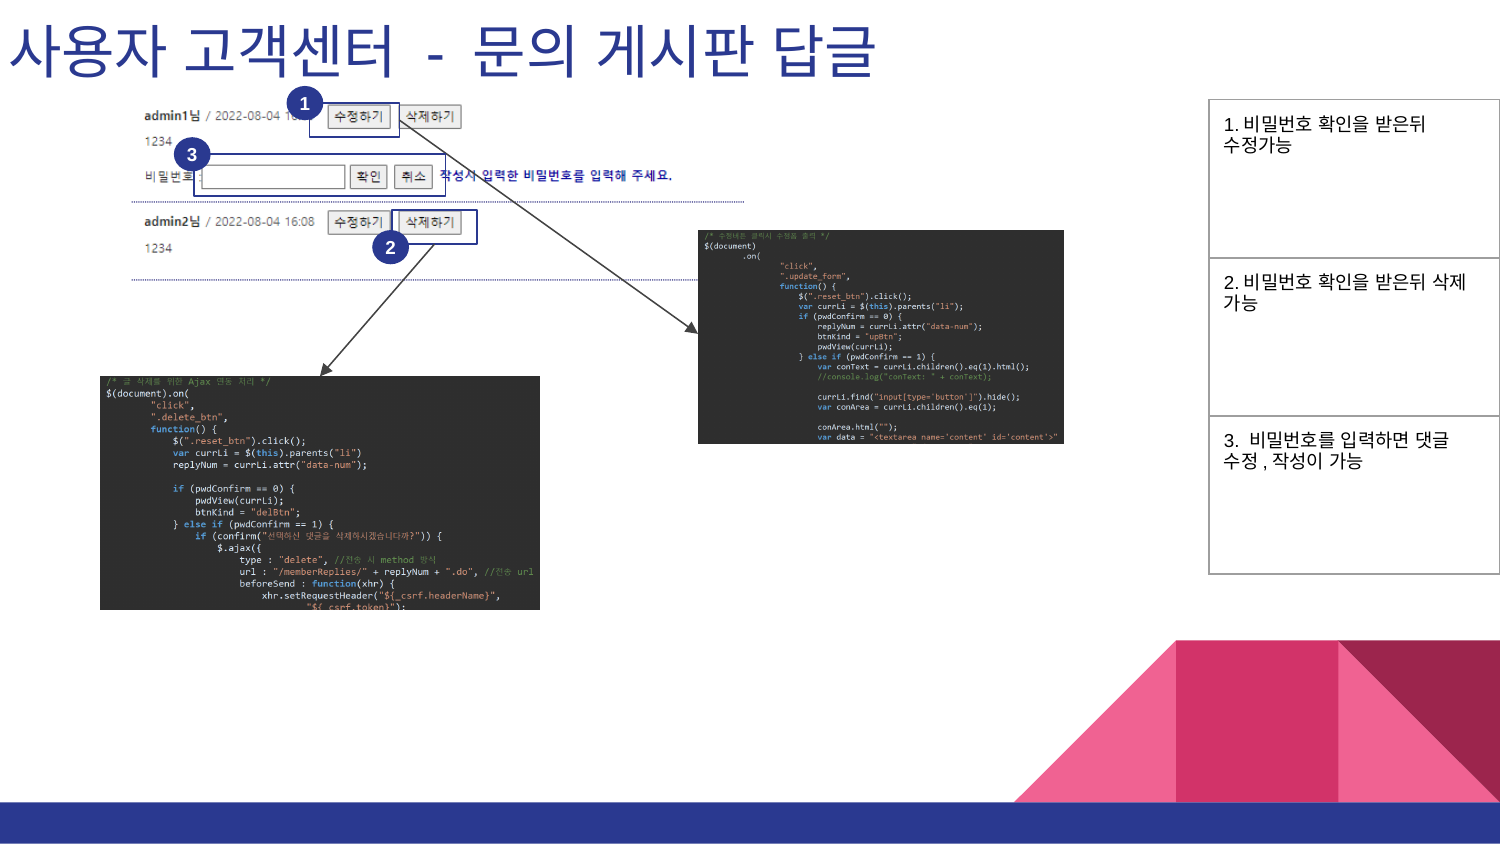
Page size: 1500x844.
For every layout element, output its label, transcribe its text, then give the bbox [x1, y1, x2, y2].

text_box 1 [287, 85, 323, 98]
table_cell 3. 비밀번호를 입력하면 댓글 수정,작성이 가능 [1210, 417, 1499, 573]
picture [0, 99, 1064, 445]
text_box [319, 243, 435, 374]
table_header 1.비밀번호 확인을 받은뒤 수정가능 [1210, 100, 1499, 257]
table_cell 2.비밀번호 확인을 받은뒤 삭제 가능 [1210, 259, 1499, 415]
picture [100, 376, 540, 610]
title 사용자 고객센터 - 문의 게시판 답글 [0, 0, 1391, 100]
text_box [399, 119, 699, 334]
